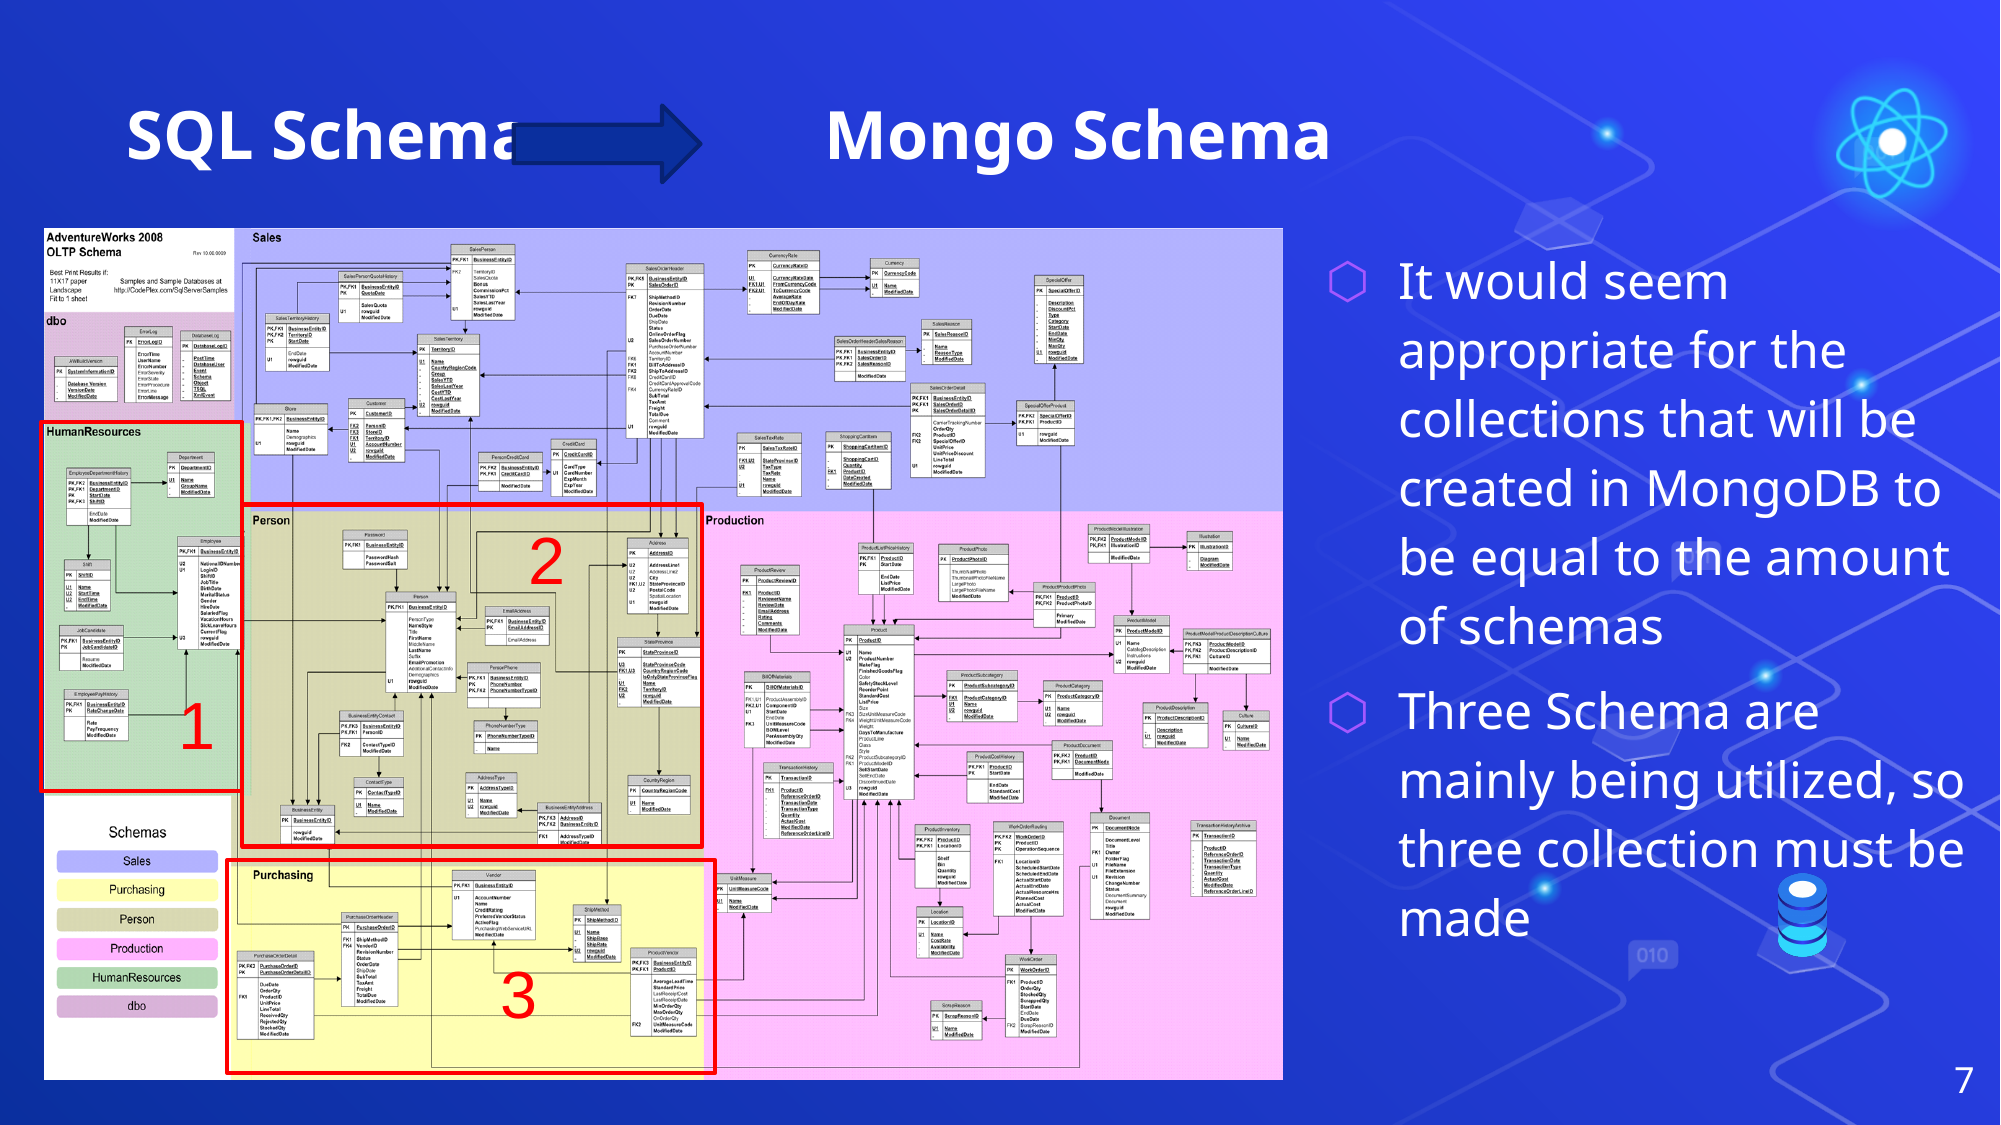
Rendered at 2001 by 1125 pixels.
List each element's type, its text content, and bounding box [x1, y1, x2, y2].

slide_number 7 [1854, 1038, 1975, 1125]
title SQL Schema Mongo Schema [126, 45, 1528, 174]
text_box [511, 103, 703, 185]
picture [0, 0, 2000, 1125]
list It would seem appropriate for the collections that will be created in MongoDB to be equal to the amount of schemas Three Schema are mainly being utilized, so three collection must be made [1298, 240, 1978, 941]
